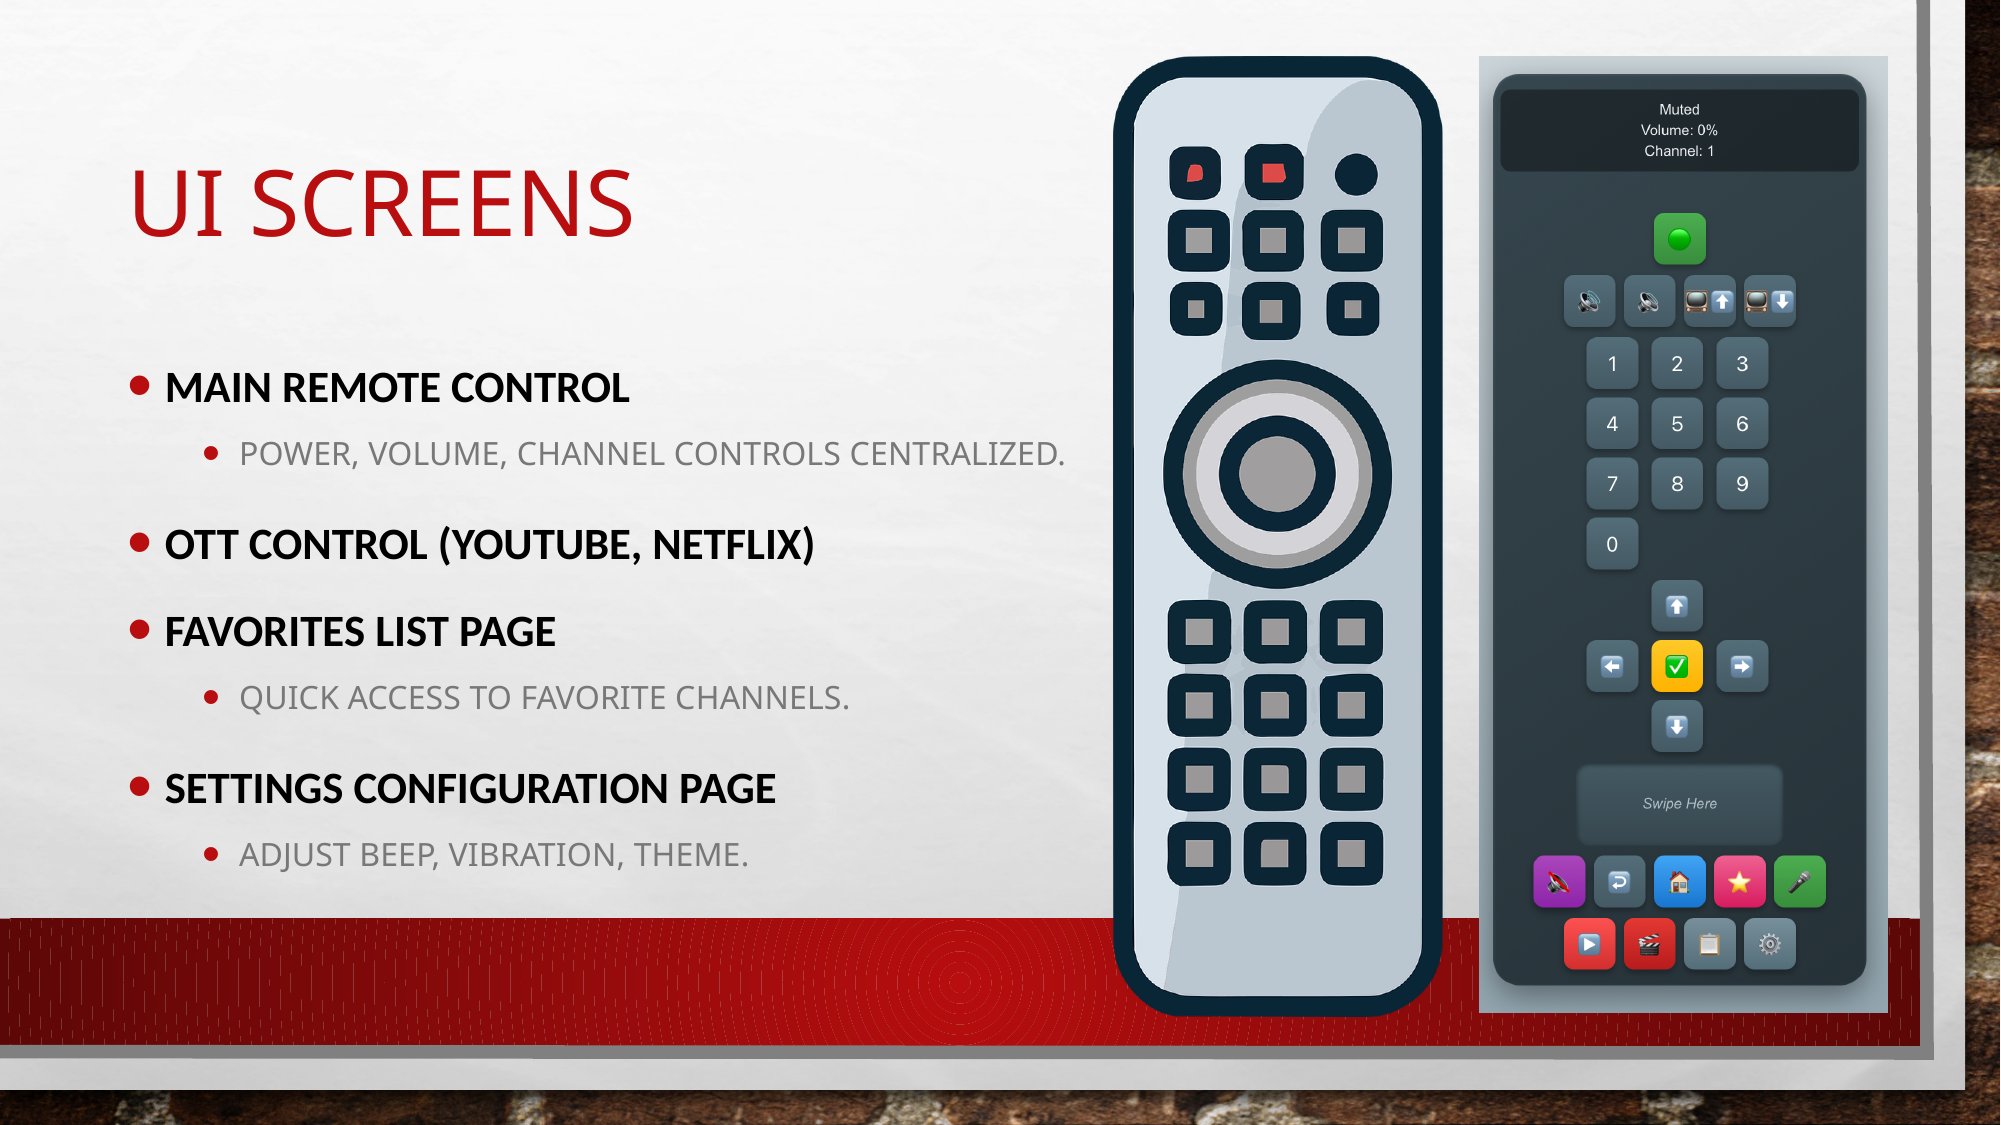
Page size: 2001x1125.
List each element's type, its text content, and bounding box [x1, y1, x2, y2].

title UI Screens [112, 112, 1037, 302]
list Main Remote Control Power, volume, channel controls centralized. OTT Control (YouTube, Netflix) Favorites List Page Quick access to favorite channels. Settings Configuration Page Adjust beep, vibration, theme. [112, 338, 1037, 882]
picture [1037, 55, 1888, 1018]
picture [0, 0, 2000, 1125]
